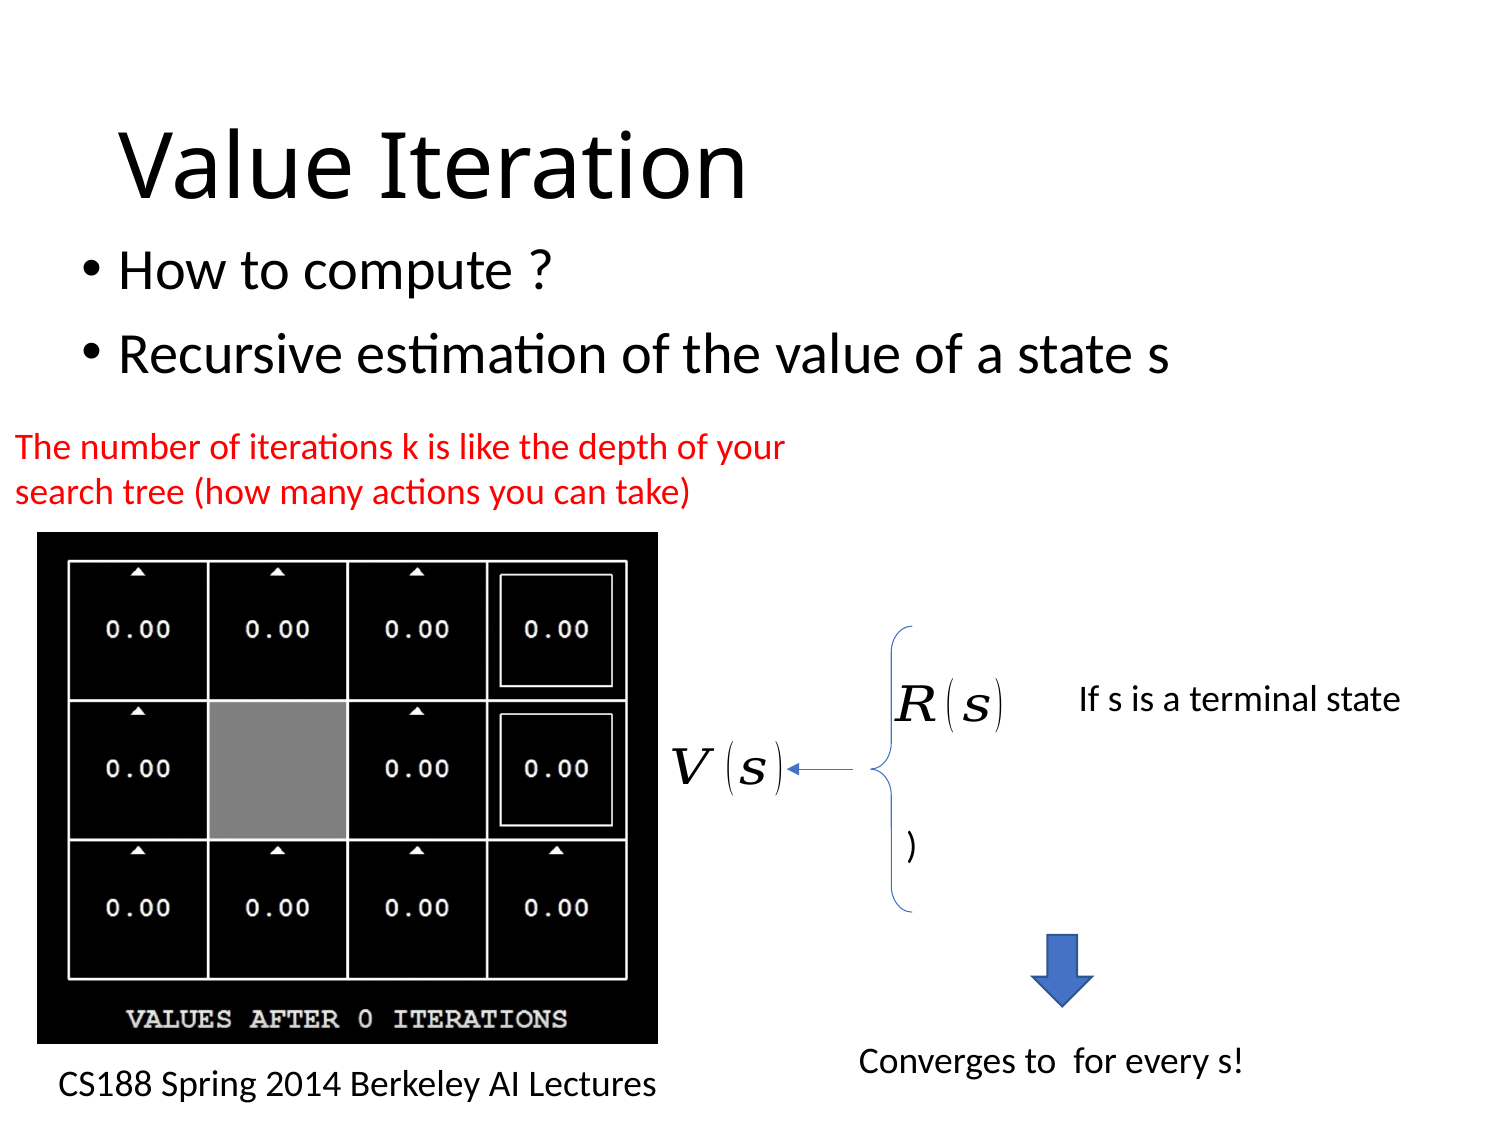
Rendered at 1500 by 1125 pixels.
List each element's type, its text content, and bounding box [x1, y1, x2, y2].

text_box CS188 Spring 2014 Berkeley AI Lectures [43, 1051, 689, 1112]
title Value Iteration [103, 59, 1397, 278]
text_box If s is a terminal state [1063, 666, 1453, 726]
text_box The number of iterations k is like the depth of your search tree (how many actions you can take) [0, 415, 818, 520]
text_box [870, 625, 913, 913]
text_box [36, 531, 659, 1045]
text_box [1030, 933, 1095, 1008]
